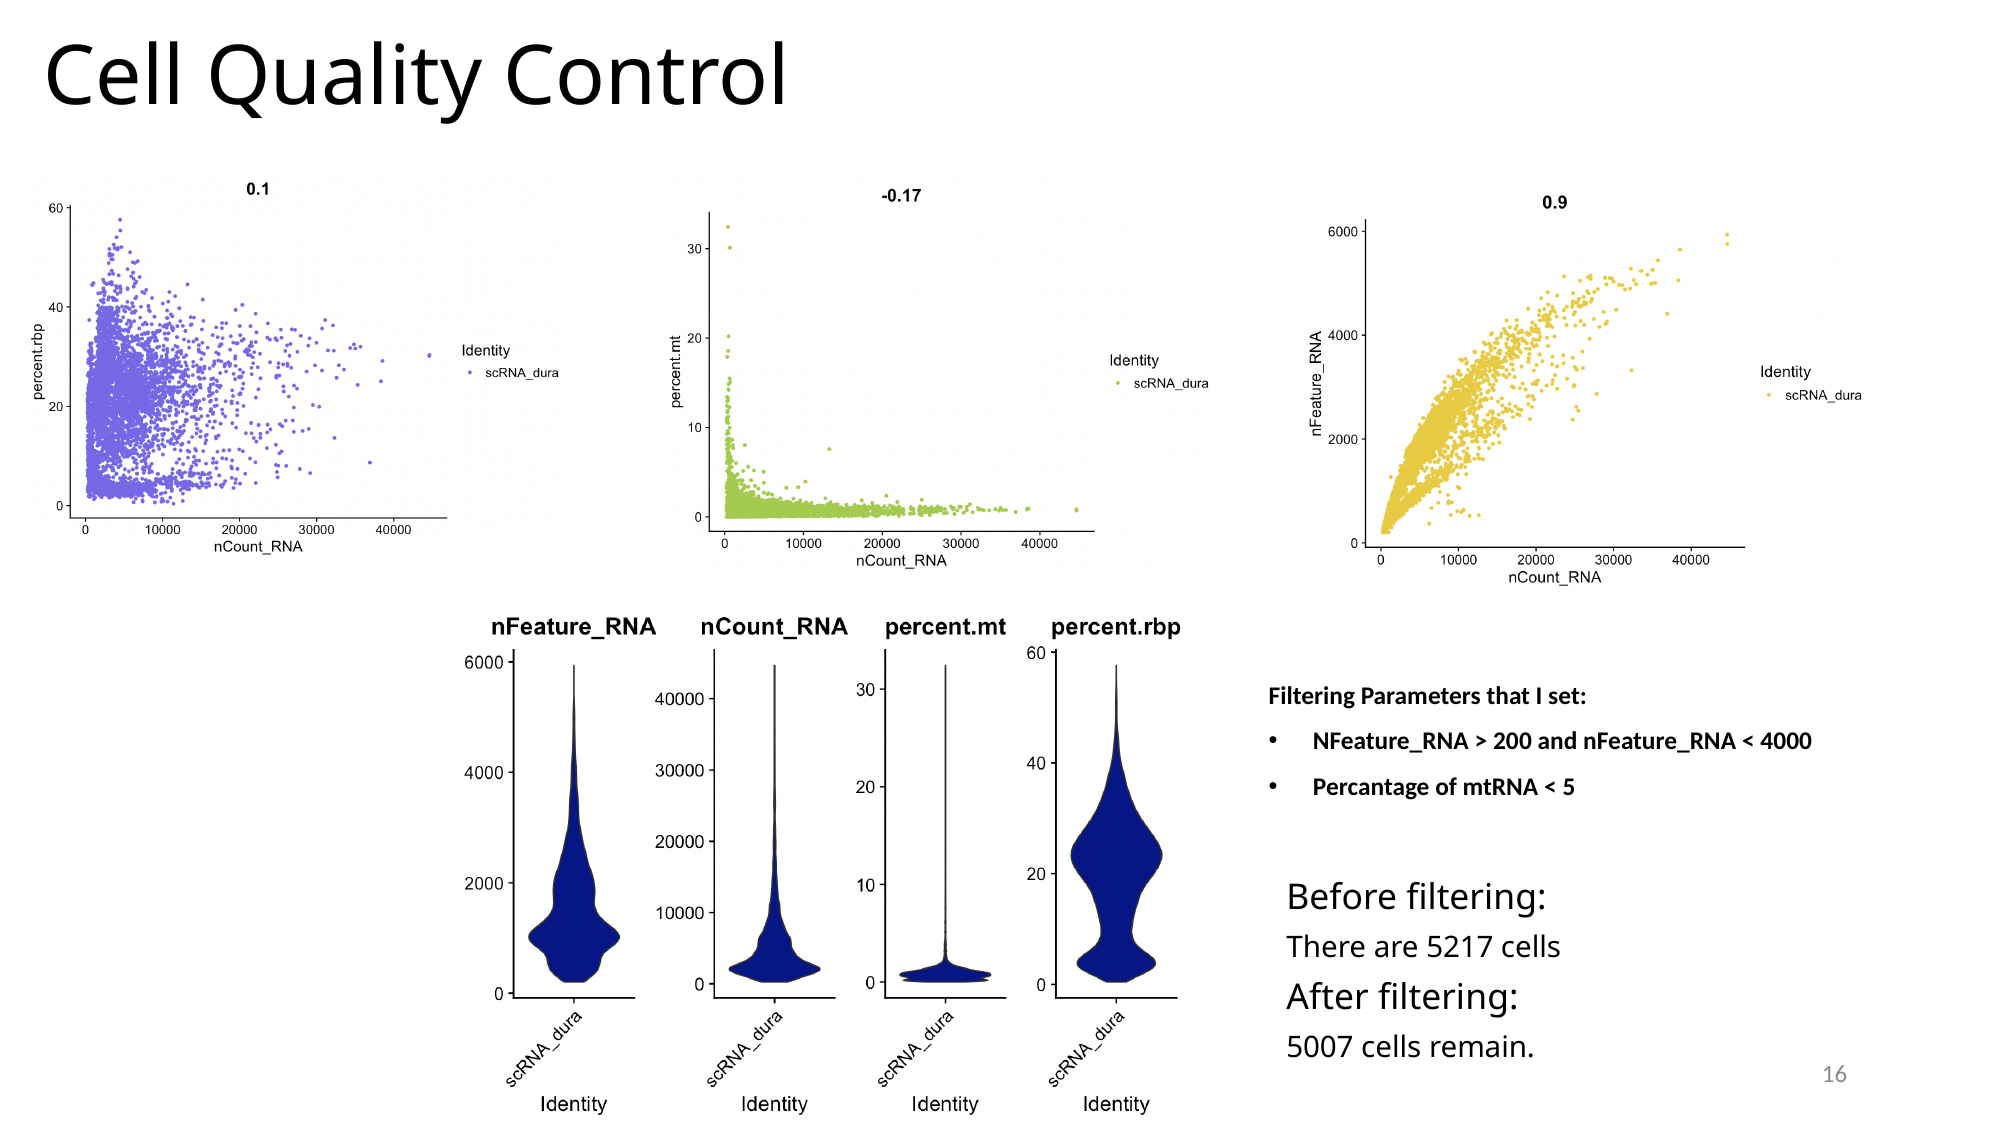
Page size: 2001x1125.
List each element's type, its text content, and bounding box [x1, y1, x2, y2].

picture [663, 174, 1211, 575]
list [455, 603, 1191, 1120]
list Filtering Parameters that I set: NFeature_RNA > 200 and nFeature_RNA < 4000 Percantage of mtRNA < 5 [1253, 627, 1890, 809]
picture [28, 174, 561, 559]
slide_number 15 [1412, 1042, 1863, 1103]
list Before filtering: There are 5217 cells After filtering: 5007 cells remain. [1271, 871, 1722, 1073]
picture [1302, 187, 1863, 590]
title Cell Quality Control [28, 26, 1720, 131]
